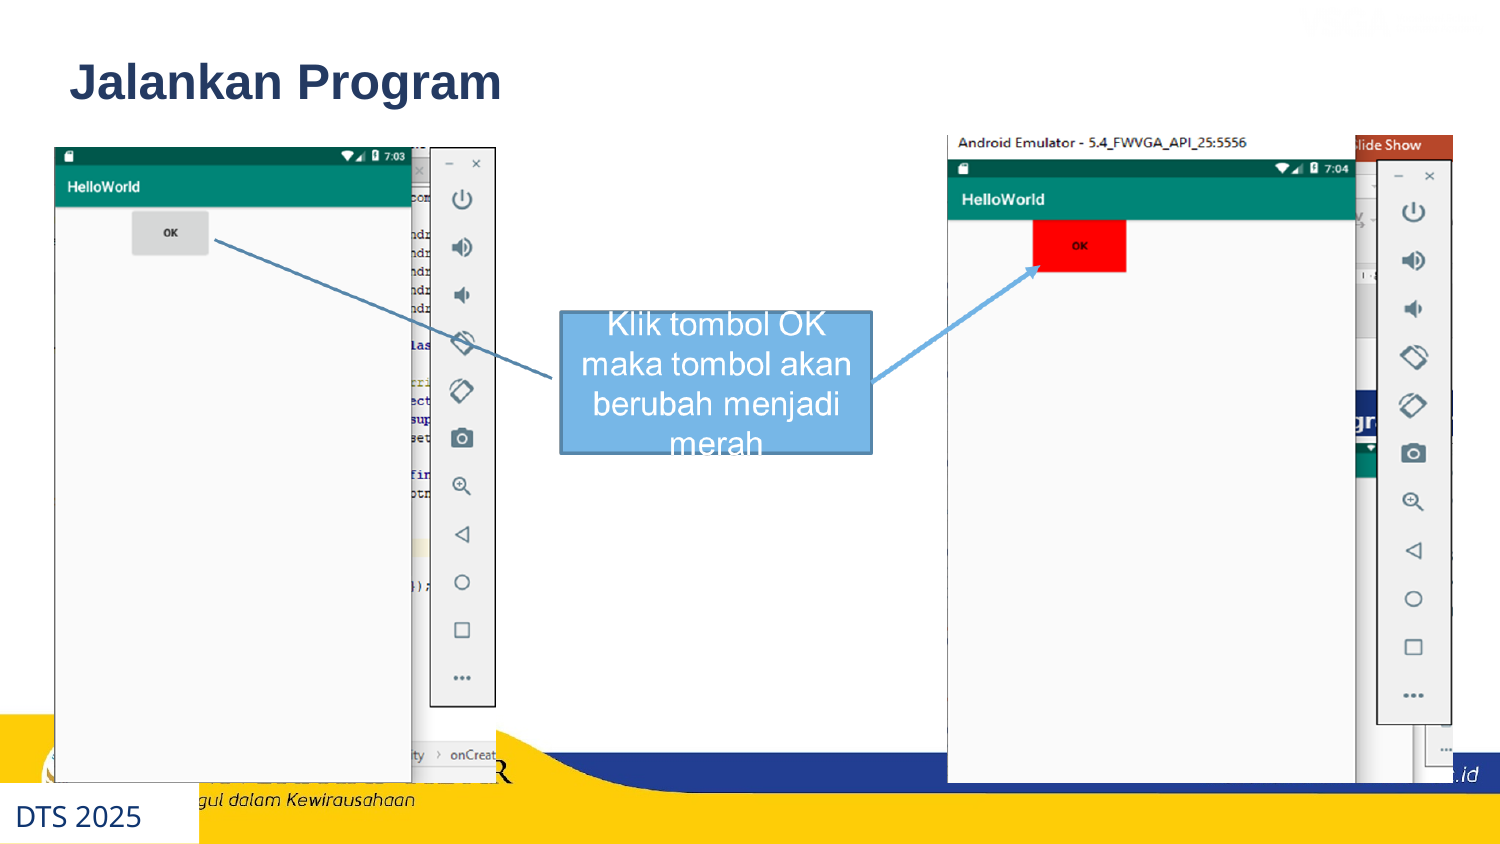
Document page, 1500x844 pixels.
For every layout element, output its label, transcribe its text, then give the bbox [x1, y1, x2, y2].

text_box Jalankan Program [54, 42, 982, 118]
text_box DTS 2025 [0, 783, 200, 844]
picture [0, 0, 1500, 844]
